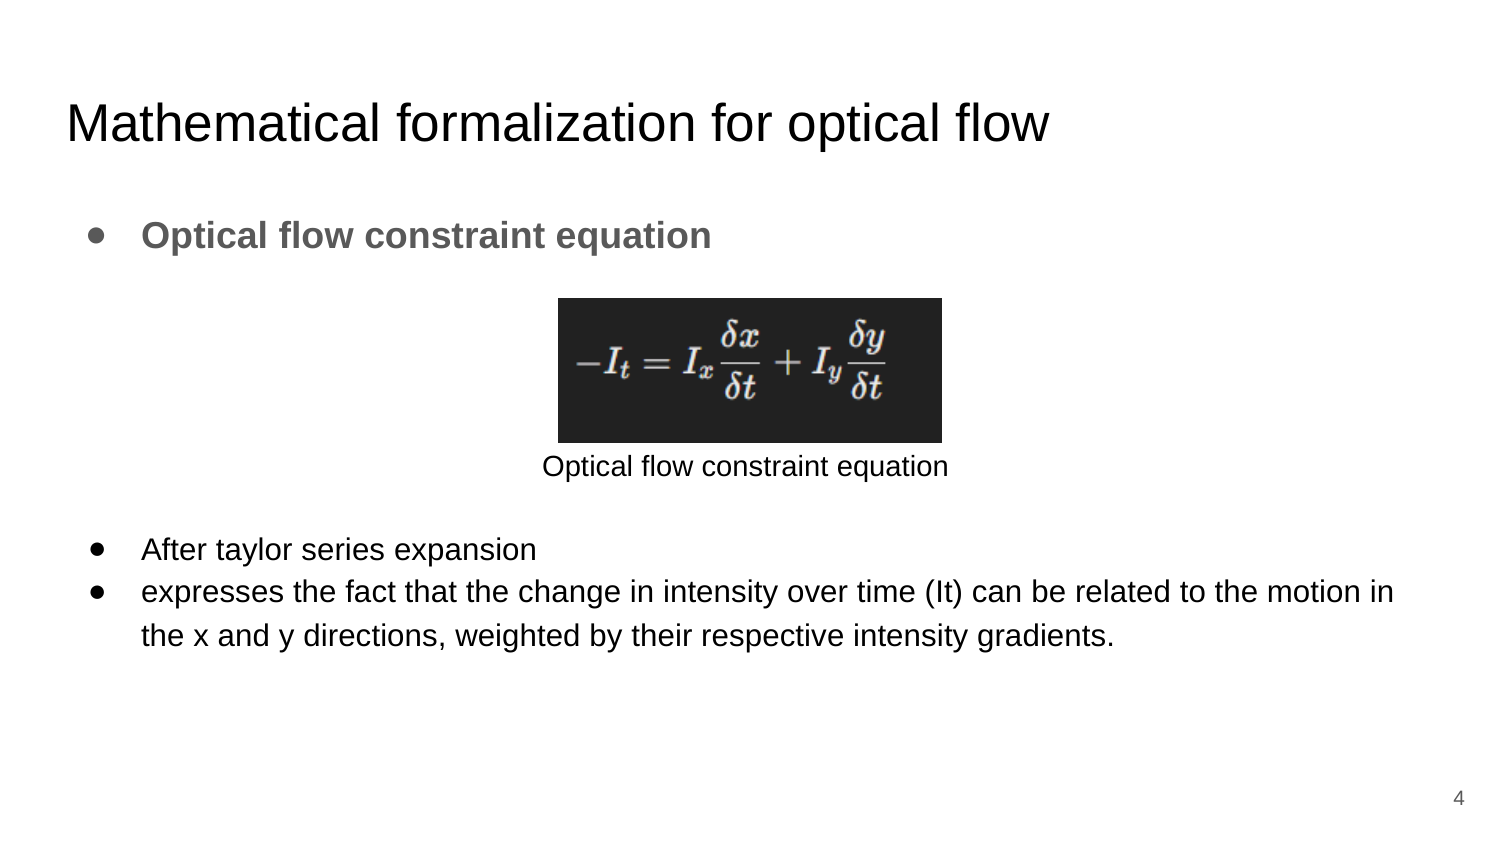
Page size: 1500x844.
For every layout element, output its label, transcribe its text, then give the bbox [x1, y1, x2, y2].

picture [558, 298, 942, 443]
title Mathematical formalization for optical flow [51, 72, 1449, 167]
list After taylor series expansion expresses the fact that the change in intensity over time (It) can be related to the motion in the x and y directions, weighted by their respective intensity gradients. [51, 508, 1449, 758]
list Optical flow constraint equation [51, 189, 1449, 316]
slide_number ‹#› [1389, 764, 1480, 830]
text_box Optical flow constraint equation [352, 432, 1148, 464]
